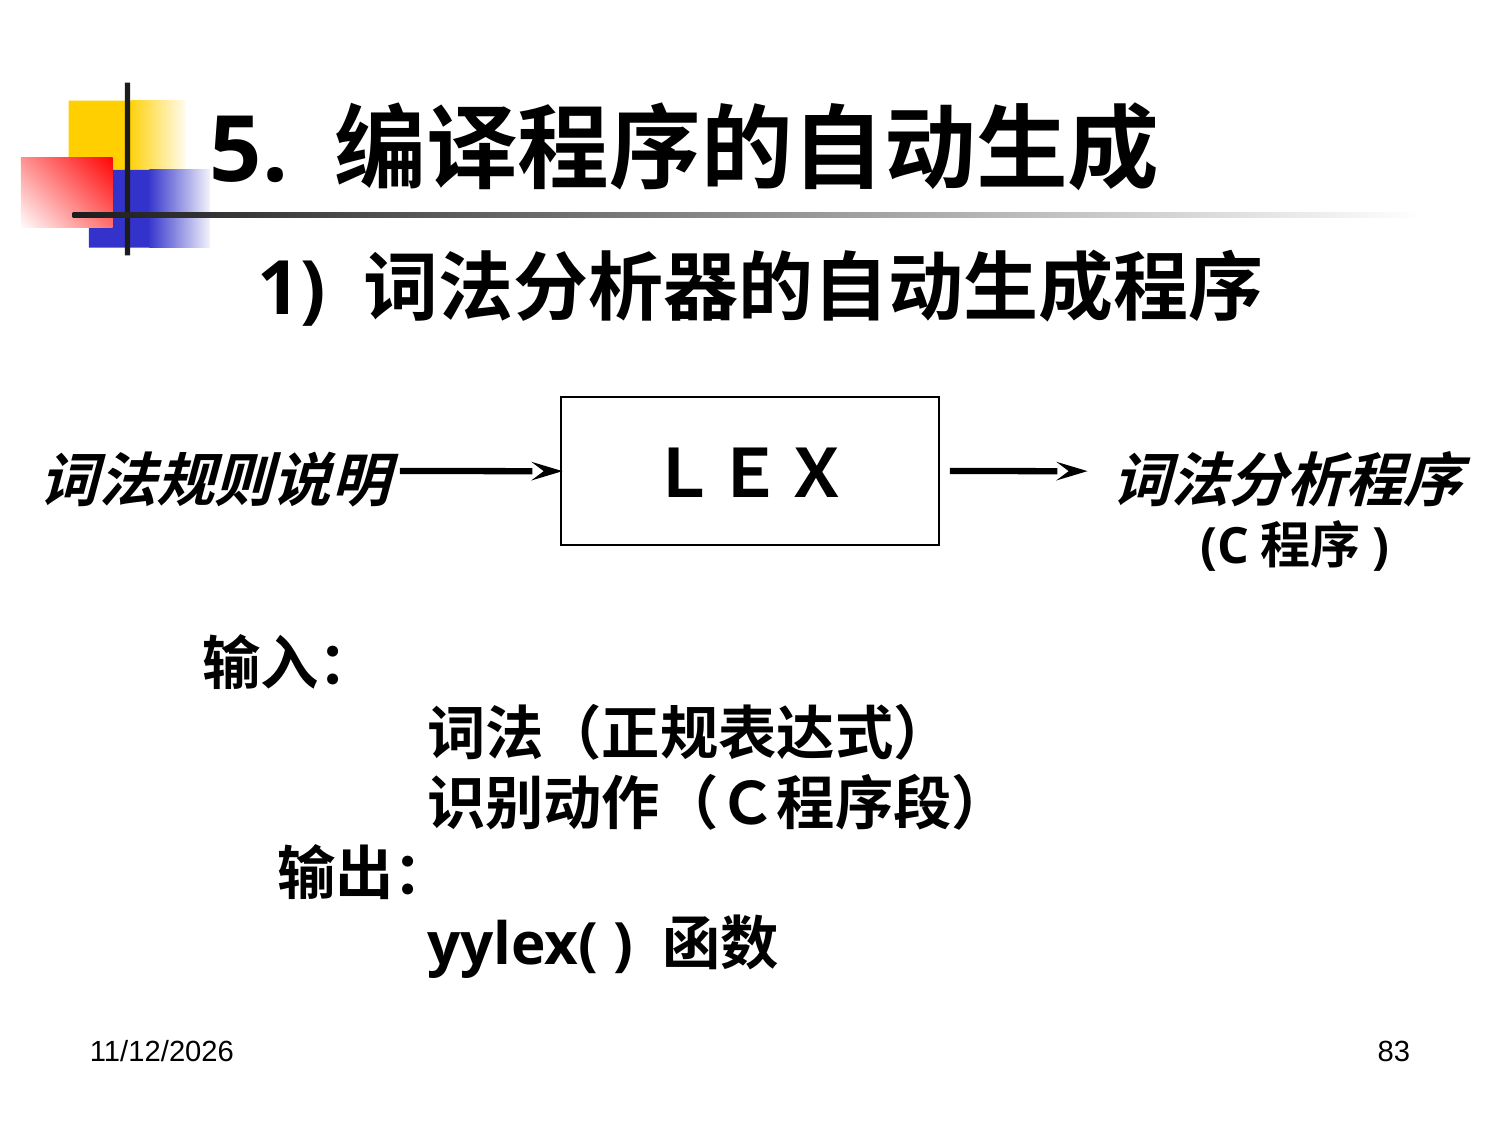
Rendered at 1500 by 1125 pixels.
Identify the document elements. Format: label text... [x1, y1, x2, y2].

text_box 83 [1074, 1024, 1425, 1103]
text_box 词法分析程序 [1097, 435, 1500, 521]
text_box (C程序) [1184, 505, 1436, 581]
list 1) 词法分析器的自动生成程序 [242, 231, 1317, 345]
text_box [541, 464, 563, 478]
title 5. 编译程序的自动生成 [194, 93, 1350, 197]
text_box 词法规则说明 [24, 435, 541, 521]
text_box 输入： 词法（正规表达式） 识别动作（Ｃ程序段） 输出： yylex( ) 函数 [187, 618, 1091, 984]
text_box 2020/12/14 [75, 1024, 425, 1103]
text_box [1066, 464, 1088, 478]
text_box ＬＥＸ [560, 397, 940, 546]
